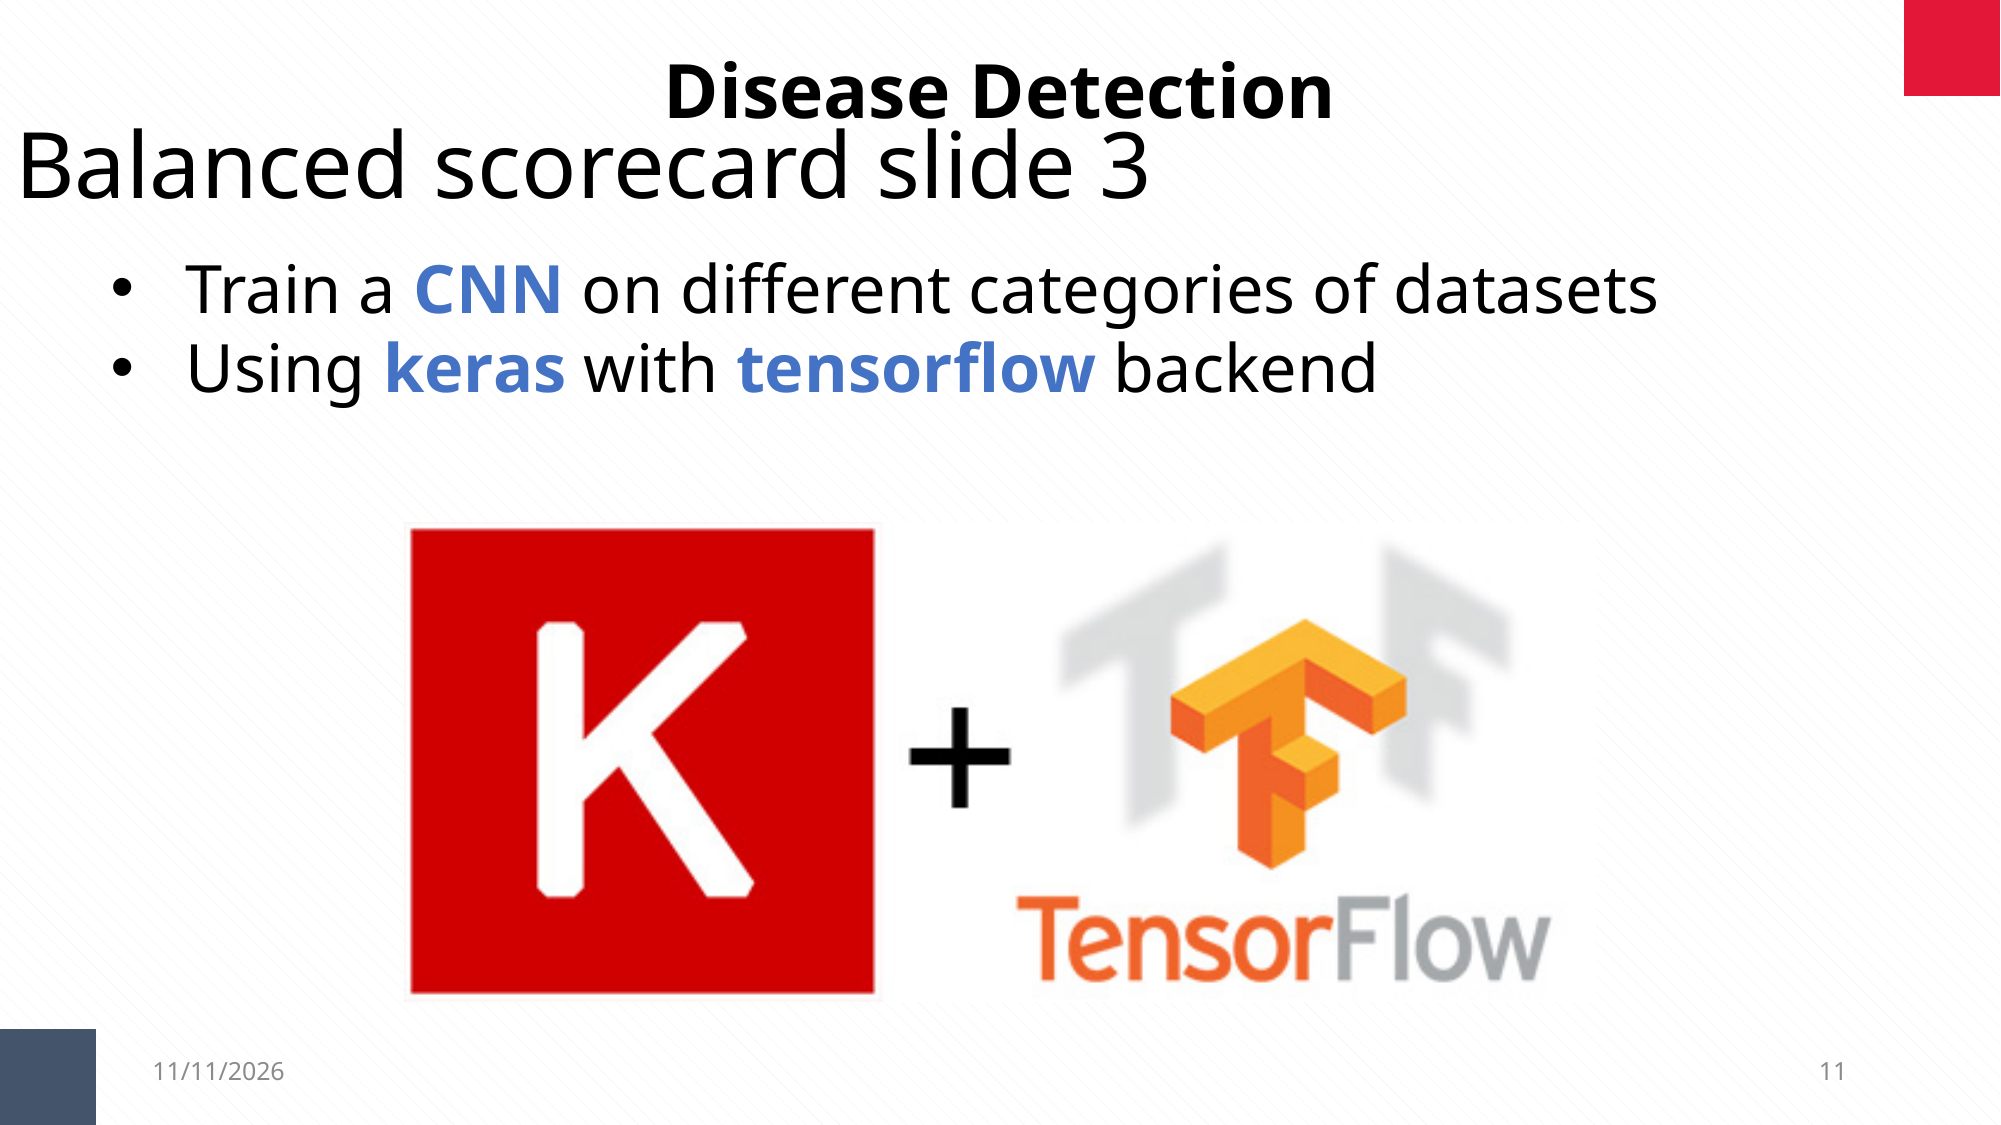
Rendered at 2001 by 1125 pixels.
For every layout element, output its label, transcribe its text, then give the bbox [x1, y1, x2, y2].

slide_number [137, 1042, 588, 1103]
picture [404, 522, 1596, 1002]
title Balanced scorecard slide 3 [0, 59, 1725, 278]
text_box [1903, 0, 2000, 97]
text_box [0, 1028, 97, 1125]
text_box Disease Detection [240, 43, 1760, 134]
slide_number 11 [1412, 1042, 1863, 1103]
text_box Train a CNN on different categories of datasets Using keras with tensorflow backend [95, 159, 1905, 414]
